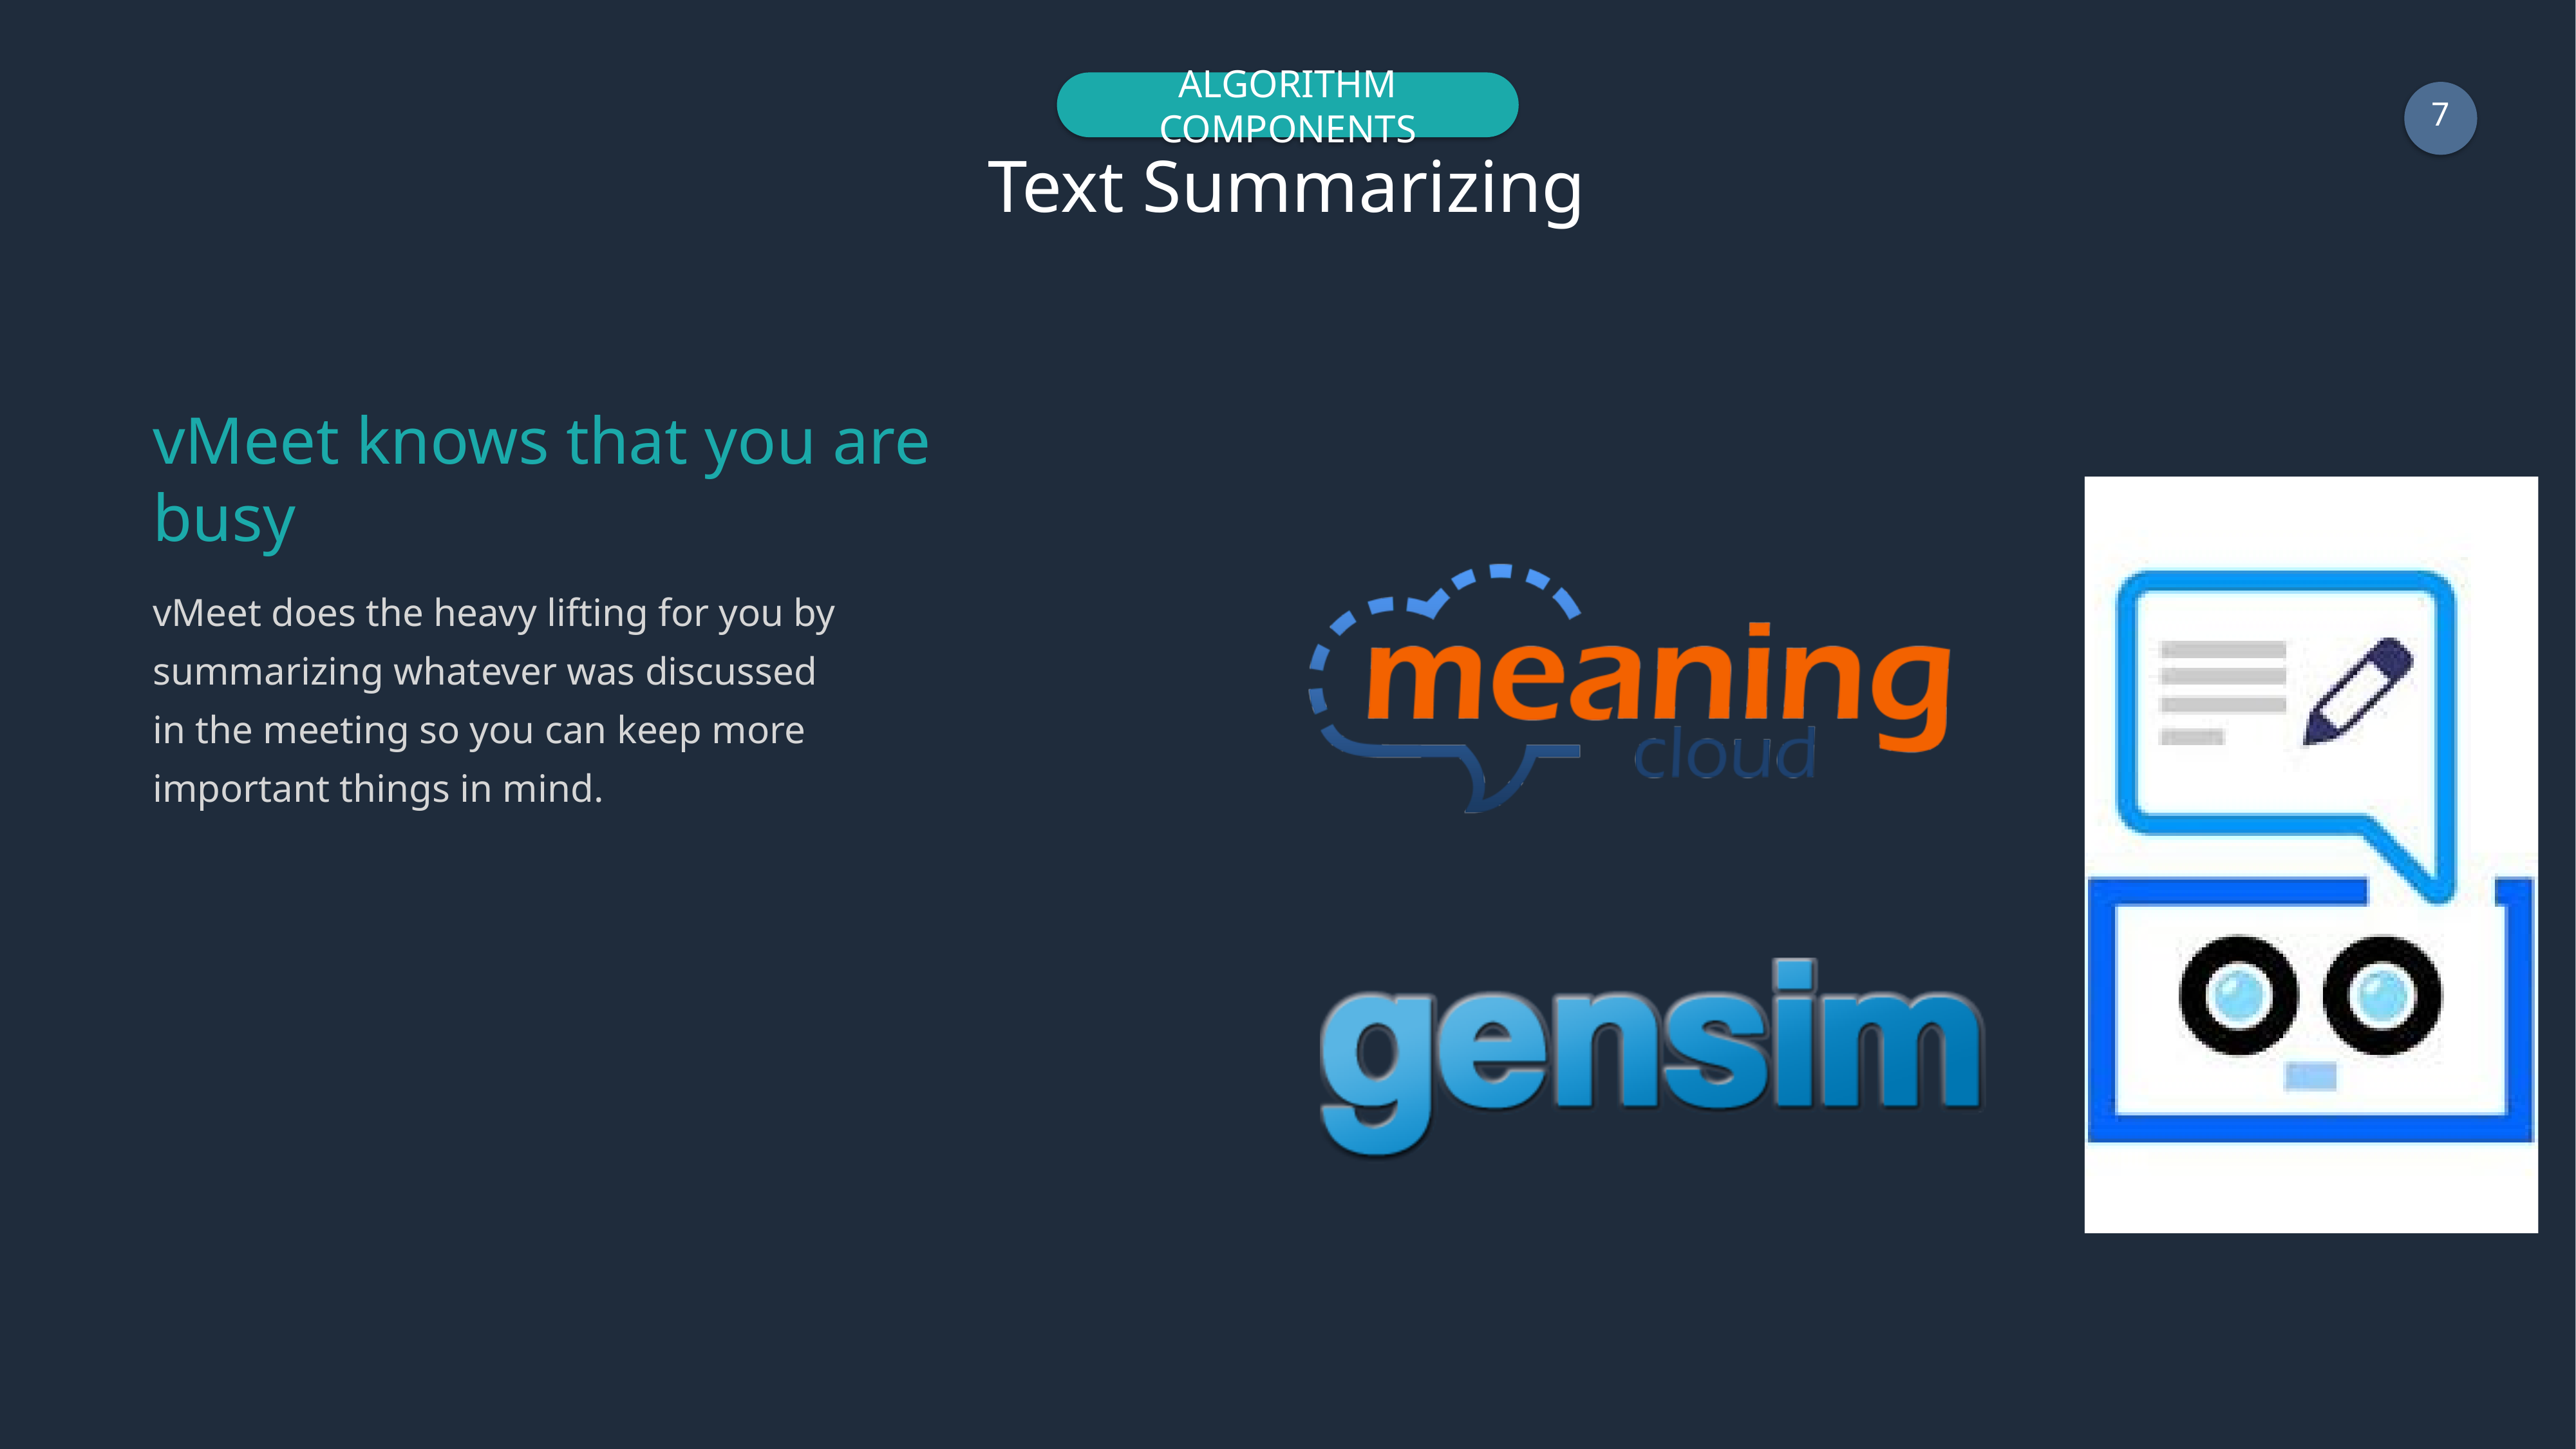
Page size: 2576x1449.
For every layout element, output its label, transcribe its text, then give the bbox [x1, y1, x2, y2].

picture [1303, 555, 1959, 822]
slide_number 7 [2395, 77, 2486, 155]
text_box vMeet knows that you are busy [127, 399, 970, 554]
picture [2084, 477, 2539, 1234]
text_box ALGORITHM COMPONENTS [1056, 71, 1519, 138]
text_box Text Summarizing [400, 138, 2174, 229]
text_box vMeet does the heavy lifting for you by summarizing whatever was discussed in the meeting so you can keep more important things in mind. [127, 562, 881, 823]
picture [1319, 958, 1988, 1166]
